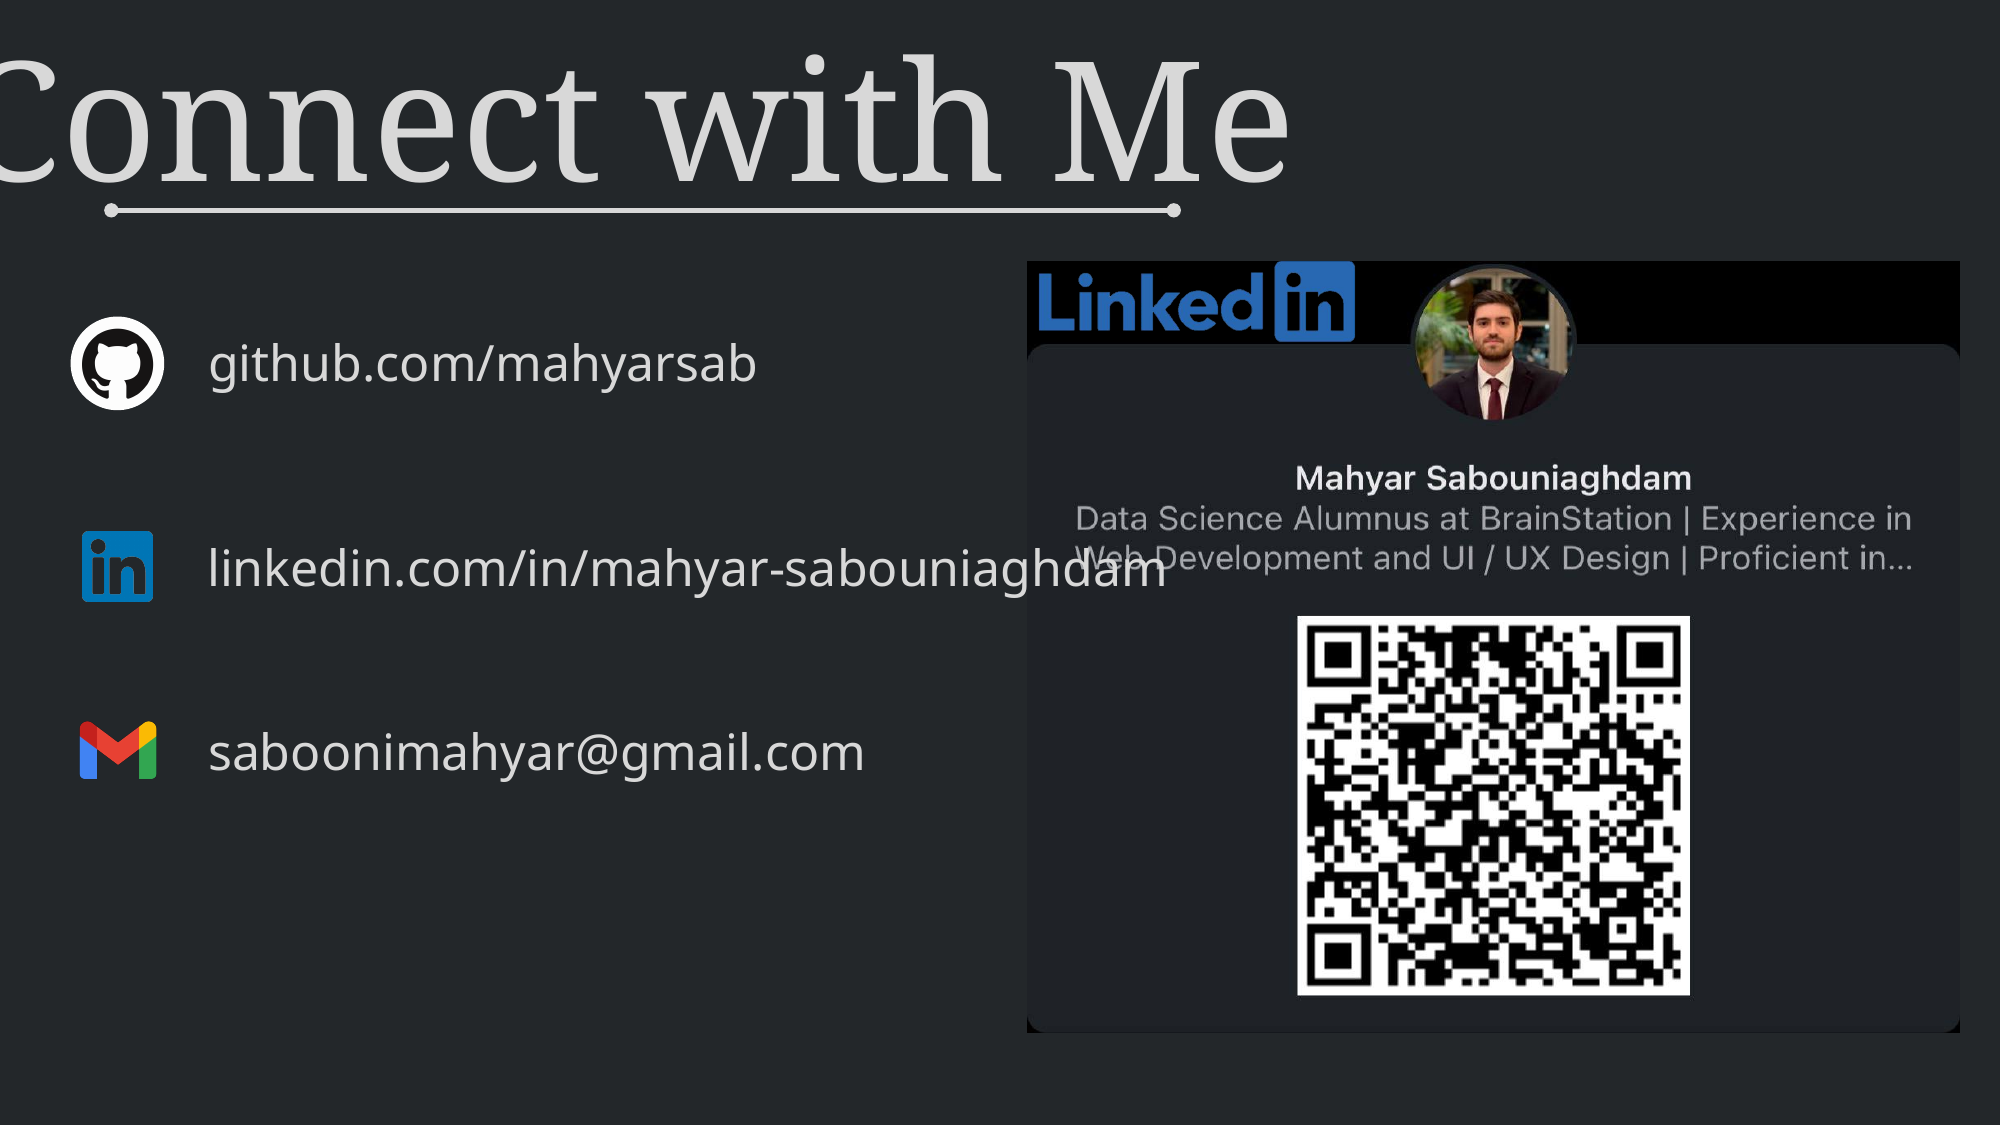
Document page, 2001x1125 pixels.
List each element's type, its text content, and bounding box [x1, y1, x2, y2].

text_box linkedin.com/in/mahyar-sabouniaghdam [192, 529, 1027, 604]
picture [76, 709, 160, 793]
text_box github.com/mahyarsab [193, 324, 1027, 400]
title Connect with Me [0, 0, 1477, 238]
picture [1003, 237, 1960, 1033]
text_box [1166, 203, 1181, 218]
picture [82, 531, 153, 602]
picture [70, 316, 165, 411]
text_box saboonimahyar@gmail.com [193, 712, 1027, 788]
text_box [104, 203, 119, 218]
